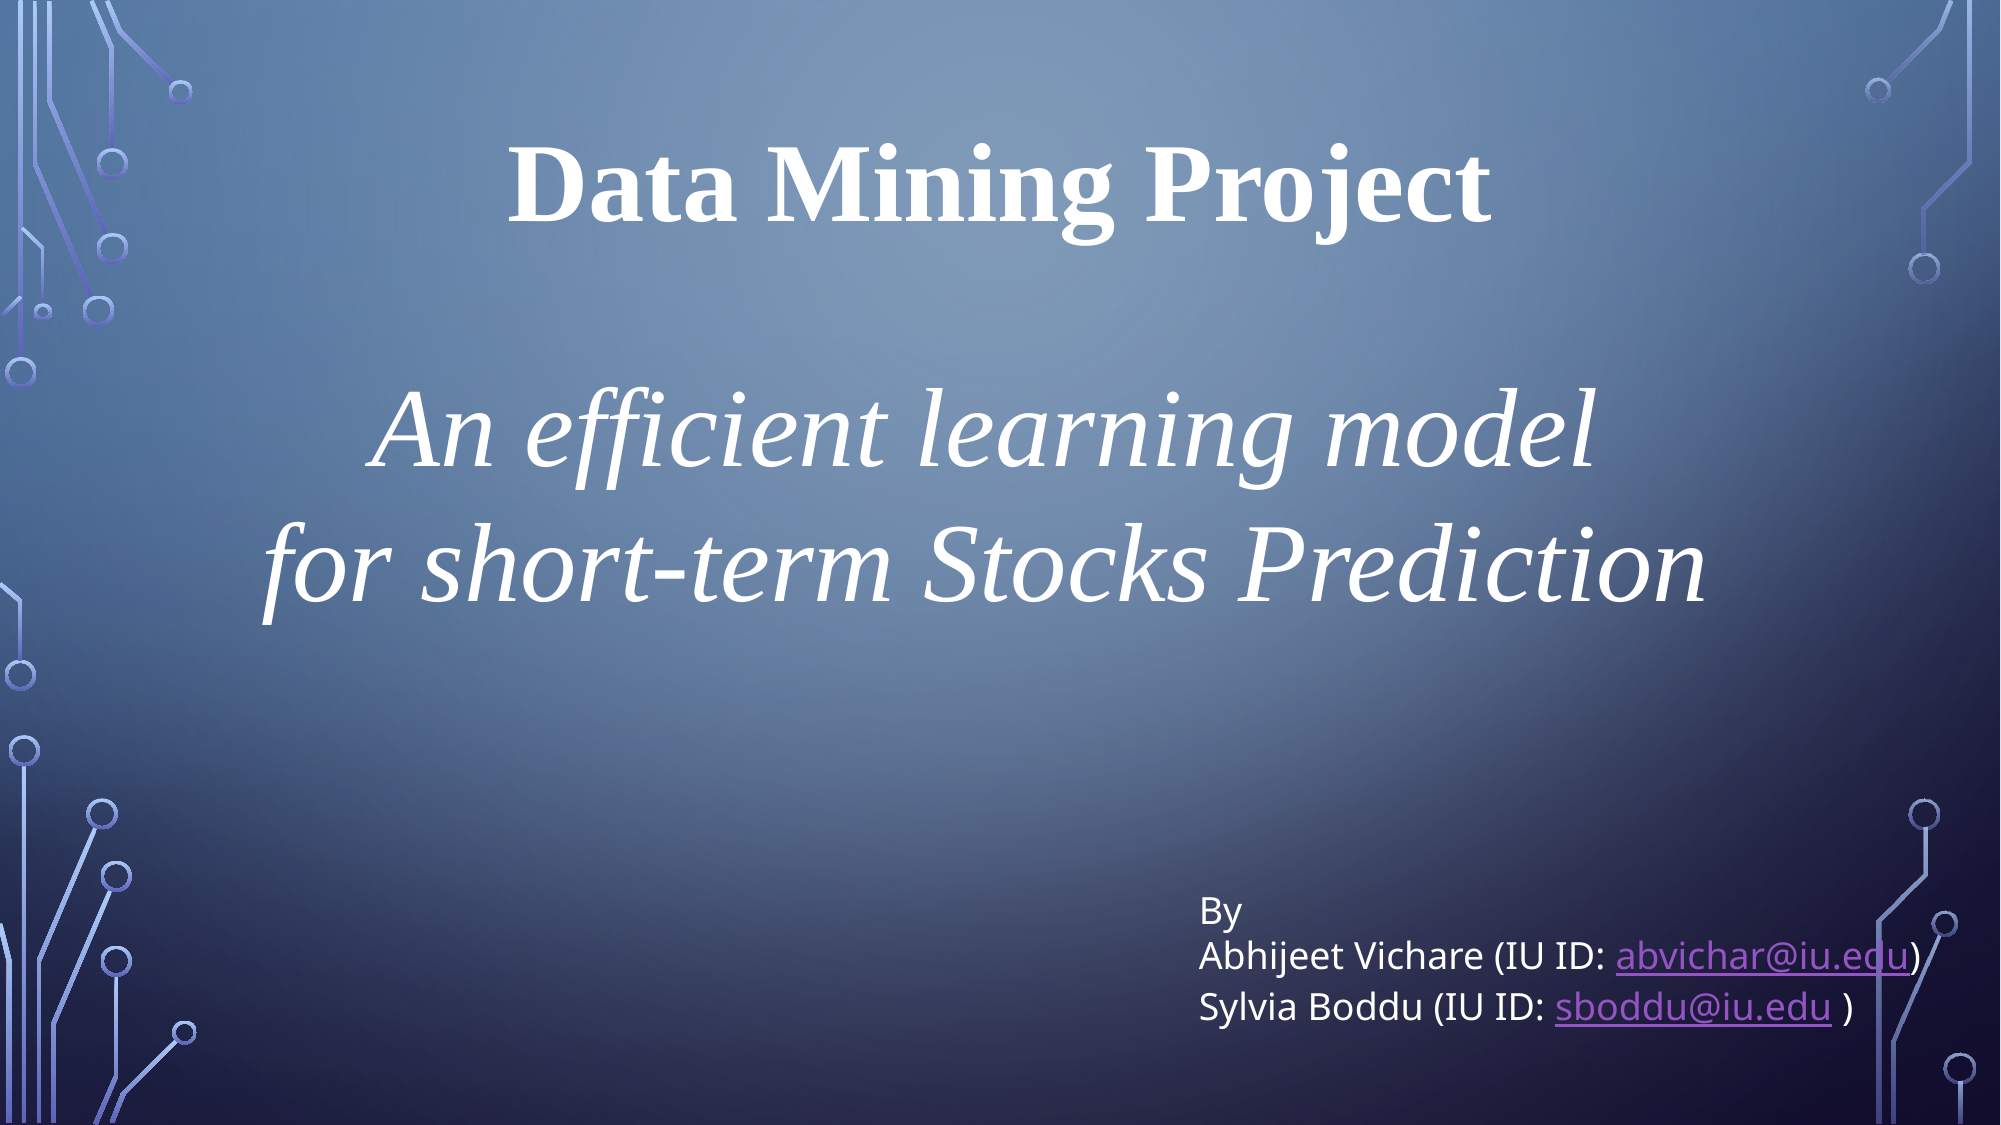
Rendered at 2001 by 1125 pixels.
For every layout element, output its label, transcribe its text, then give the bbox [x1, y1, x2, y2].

text_box Data Mining Project [438, 101, 1562, 252]
text_box An efficient learning model for short-term Stocks Prediction [222, 346, 1778, 632]
text_box By Abhijeet Vichare (IU ID: abvichar@iu.edu) Sylvia Boddu (IU ID: sboddu@iu.edu ) [1183, 879, 1968, 1087]
